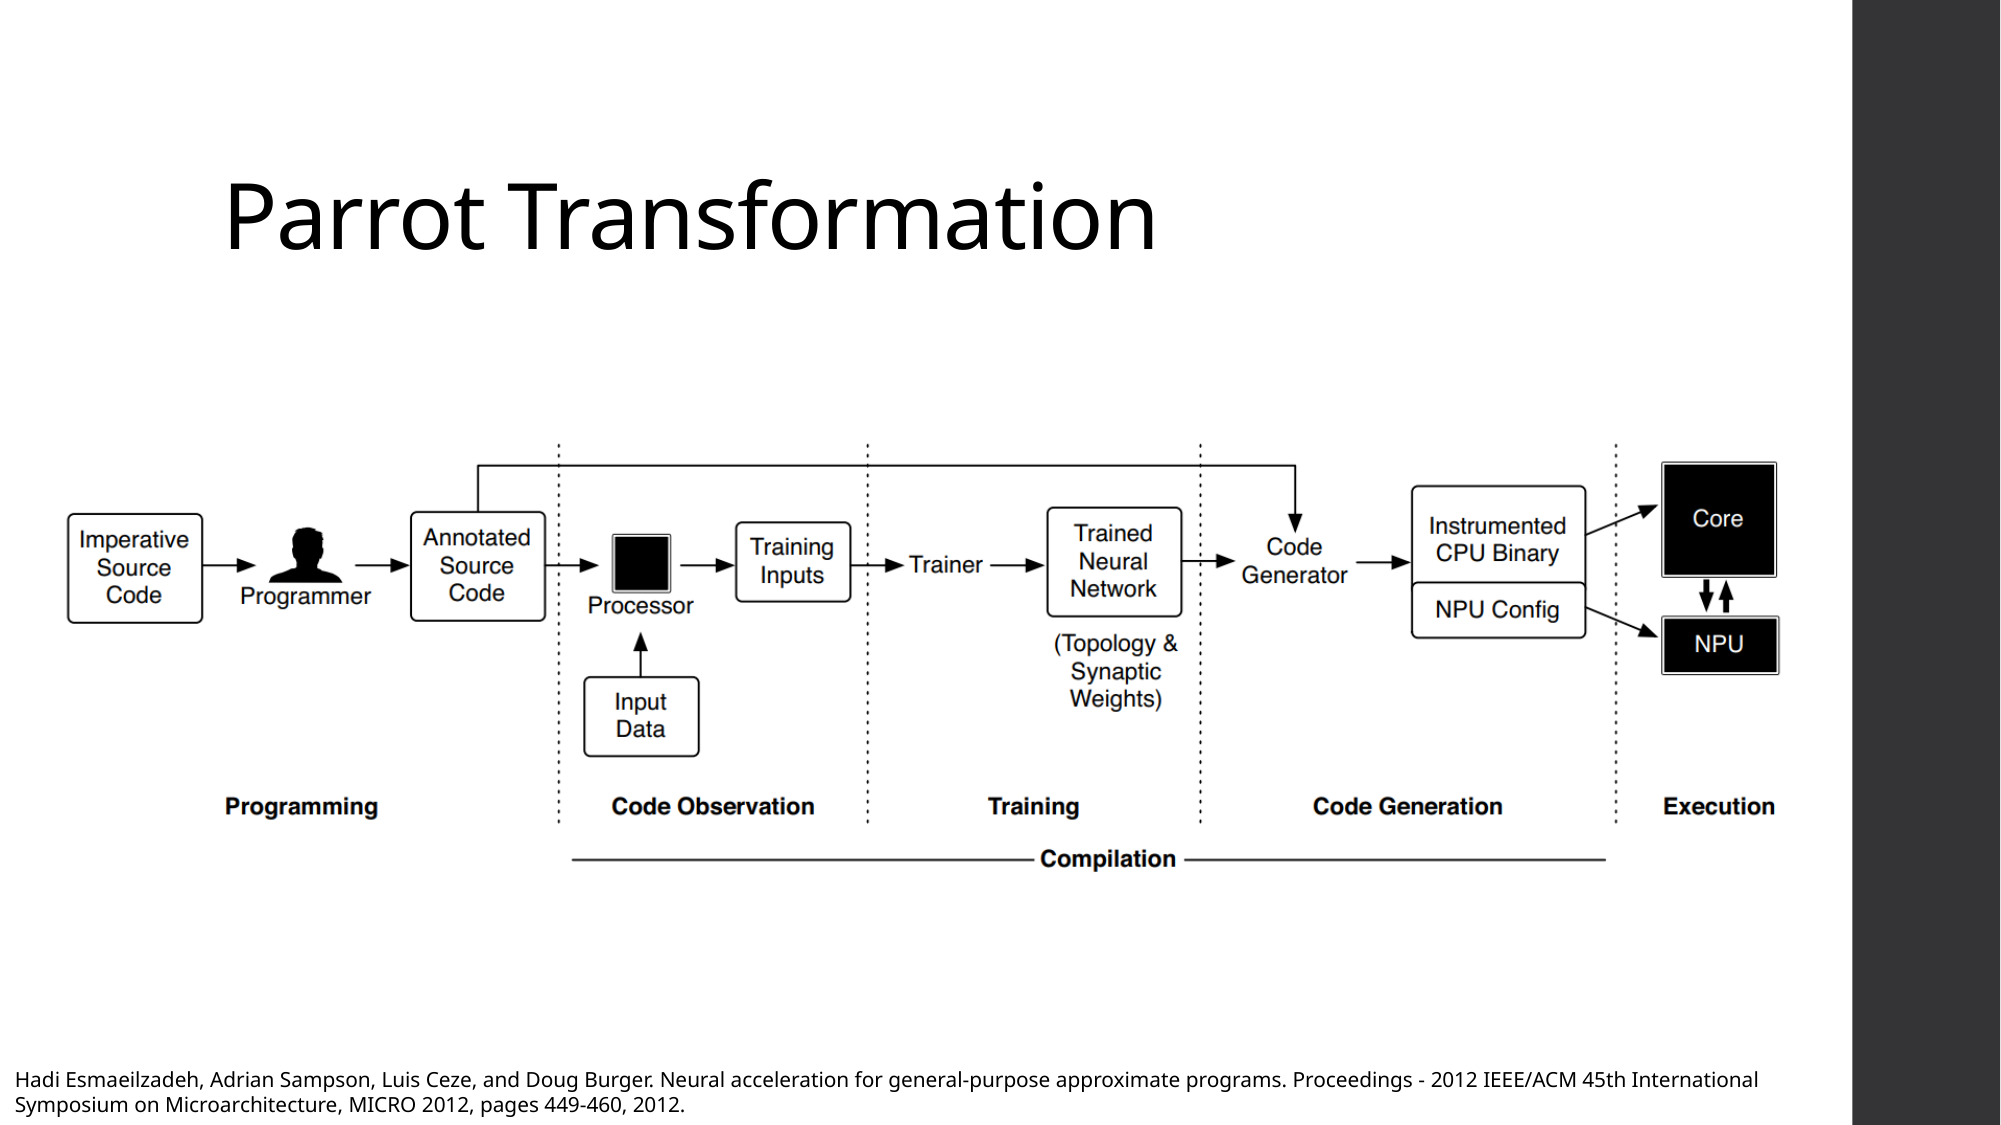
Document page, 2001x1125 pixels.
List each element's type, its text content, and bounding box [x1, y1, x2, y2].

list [51, 426, 1798, 894]
title Parrot Transformation [206, 60, 1797, 278]
text_box Hadi Esmaeilzadeh, Adrian Sampson, Luis Ceze, and Doug Burger. Neural acceleration for general-purpose approximate programs. Proceedings - 2012 IEEE/ACM 45th International Symposium on Microarchitecture, MICRO 2012, pages 449-460, 2012. [0, 1059, 1797, 1124]
